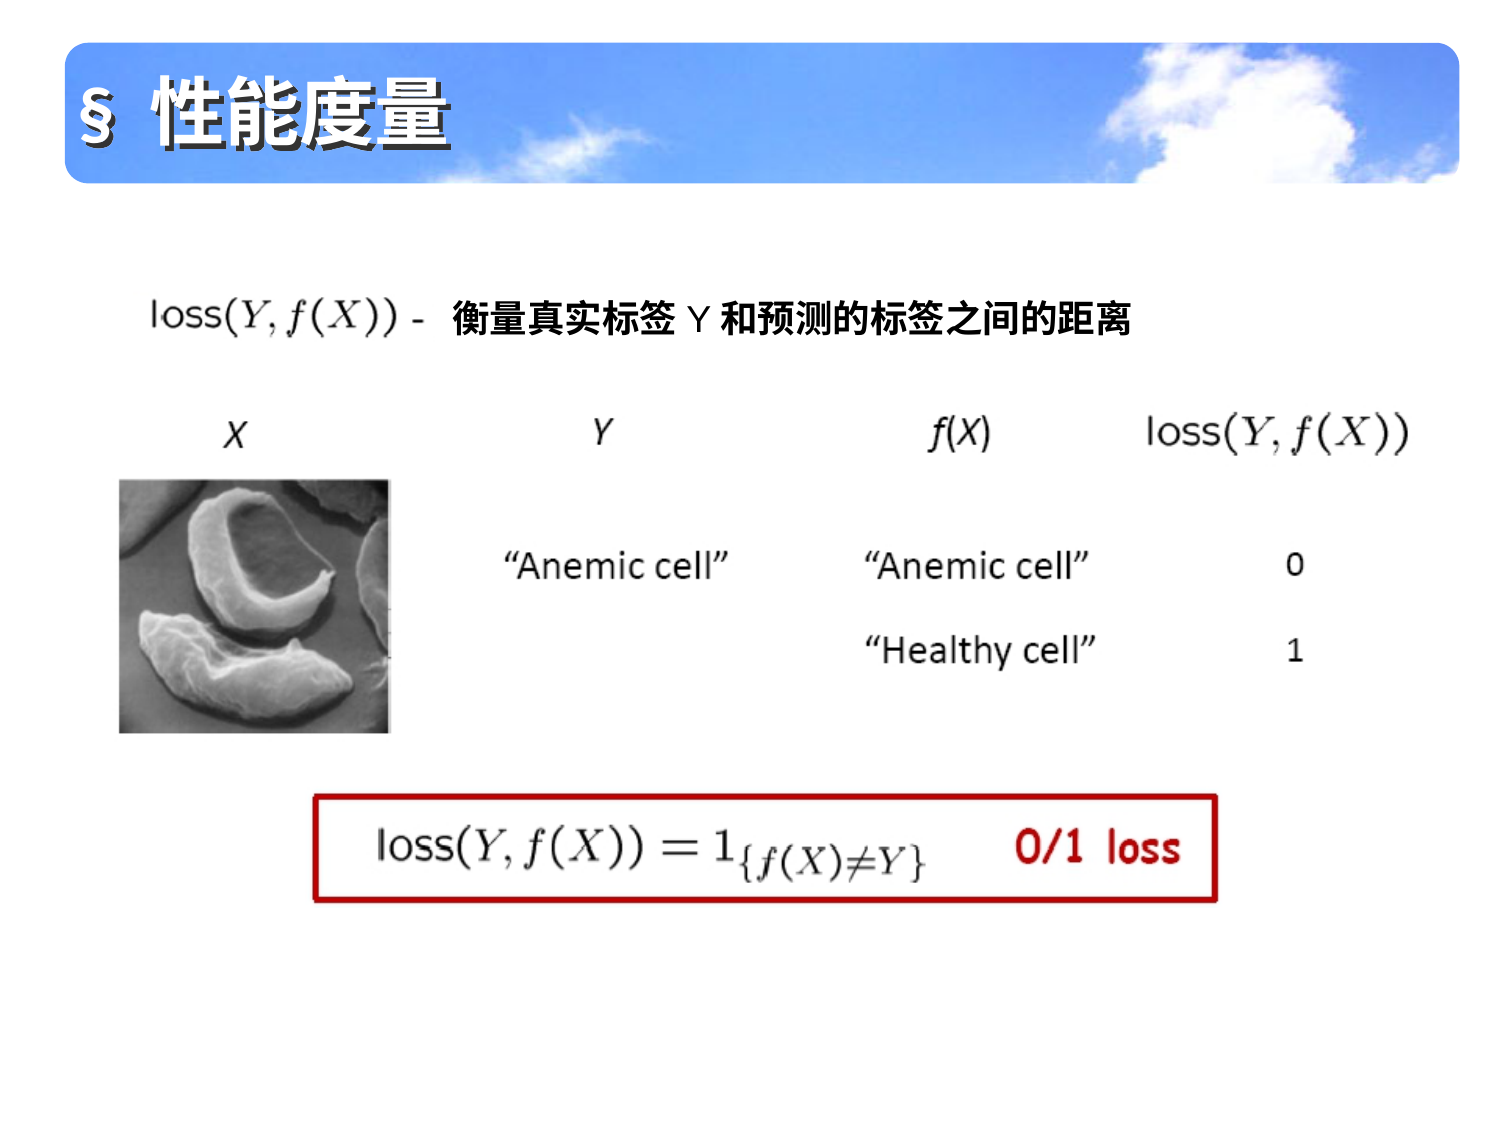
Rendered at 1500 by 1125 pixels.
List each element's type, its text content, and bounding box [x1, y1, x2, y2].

picture [107, 384, 1421, 744]
picture [68, 42, 1460, 184]
picture [305, 785, 1223, 908]
text_box § 性能度量 [62, 49, 1275, 168]
picture [132, 273, 435, 352]
